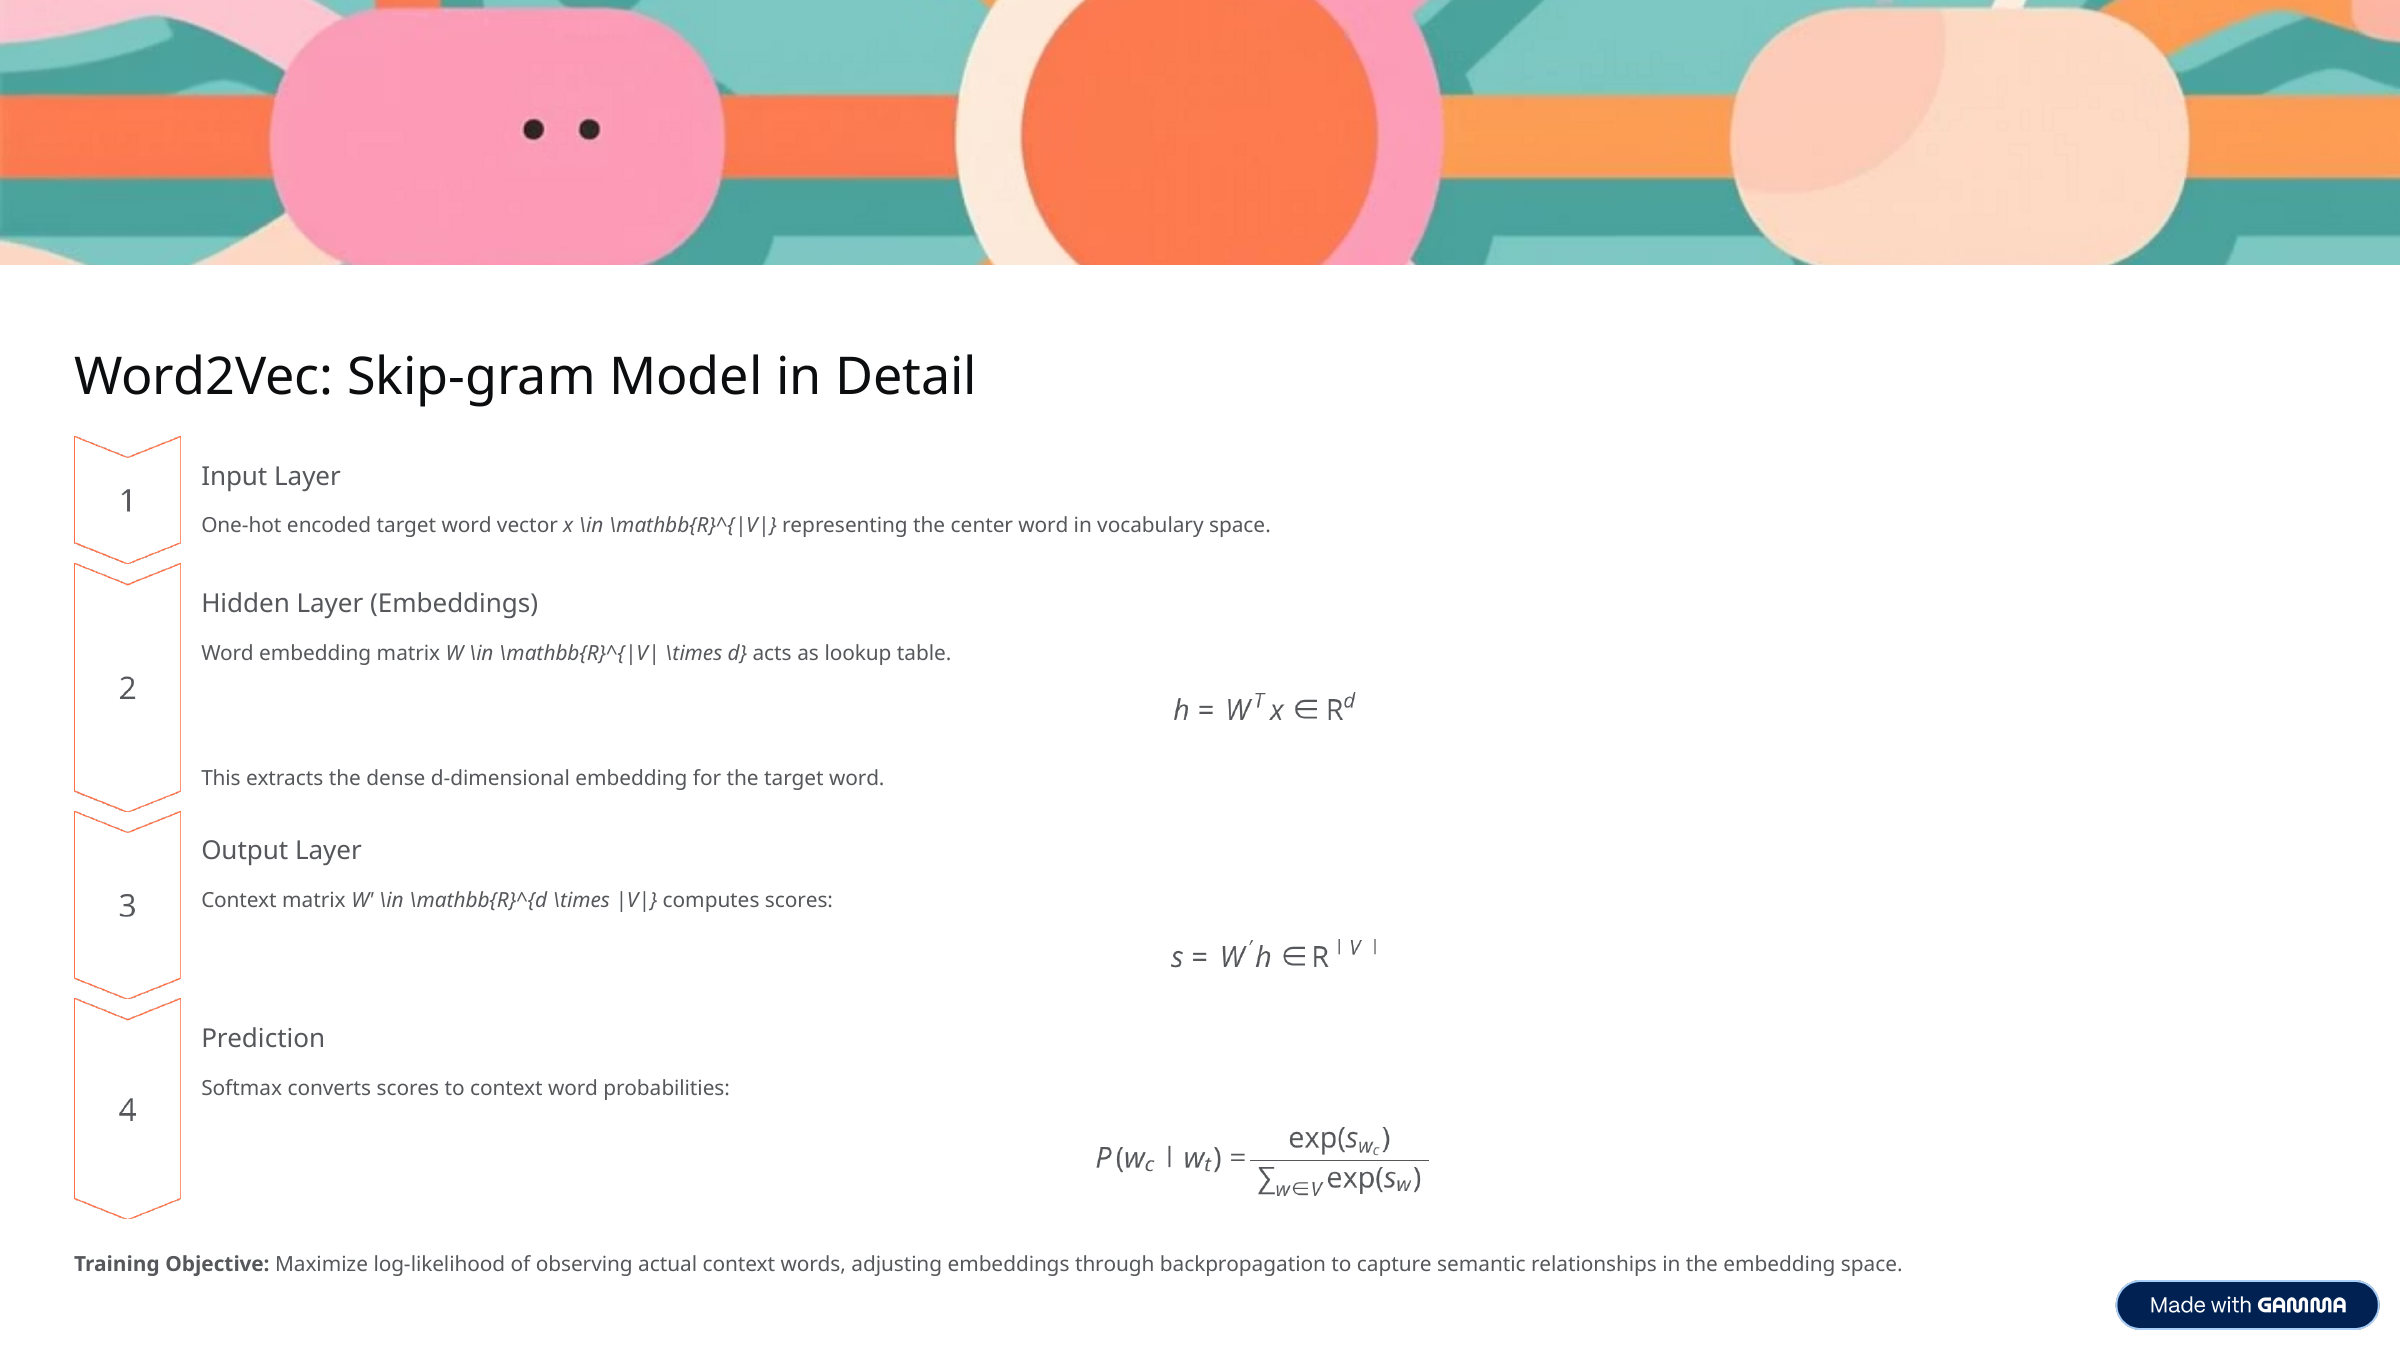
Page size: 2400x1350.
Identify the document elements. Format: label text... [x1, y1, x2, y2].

text_box Prediction [201, 1020, 467, 1054]
text_box Context matrix W' \in \mathbb{R}^{d \times |V|} computes scores: [201, 878, 2326, 914]
picture [201, 939, 2326, 978]
picture [74, 436, 181, 1219]
picture [2106, 1271, 2389, 1339]
text_box Word2Vec: Skip-gram Model in Detail [74, 338, 1012, 405]
picture [201, 1126, 2326, 1198]
text_box Softmax converts scores to context word probabilities: [201, 1065, 2326, 1100]
text_box Input Layer [201, 458, 467, 492]
text_box Training Objective: Maximize log-likelihood of observing actual context words, adjusting embeddings through backpropagation to capture semantic relationships in the embedding space. [74, 1242, 2326, 1276]
text_box Word embedding matrix W \in \mathbb{R}^{|V| \times d} acts as lookup table. [201, 630, 2326, 666]
text_box One-hot encoded target word vector x \in \mathbb{R}^{|V|} representing the center word in vocabulary space. [201, 503, 2326, 539]
text_box This extracts the dense d-dimensional embedding for the target word. [201, 756, 2326, 791]
text_box Output Layer [201, 832, 467, 866]
picture [201, 692, 2326, 730]
text_box Hidden Layer (Embeddings) [201, 585, 550, 619]
picture [0, 0, 2400, 265]
